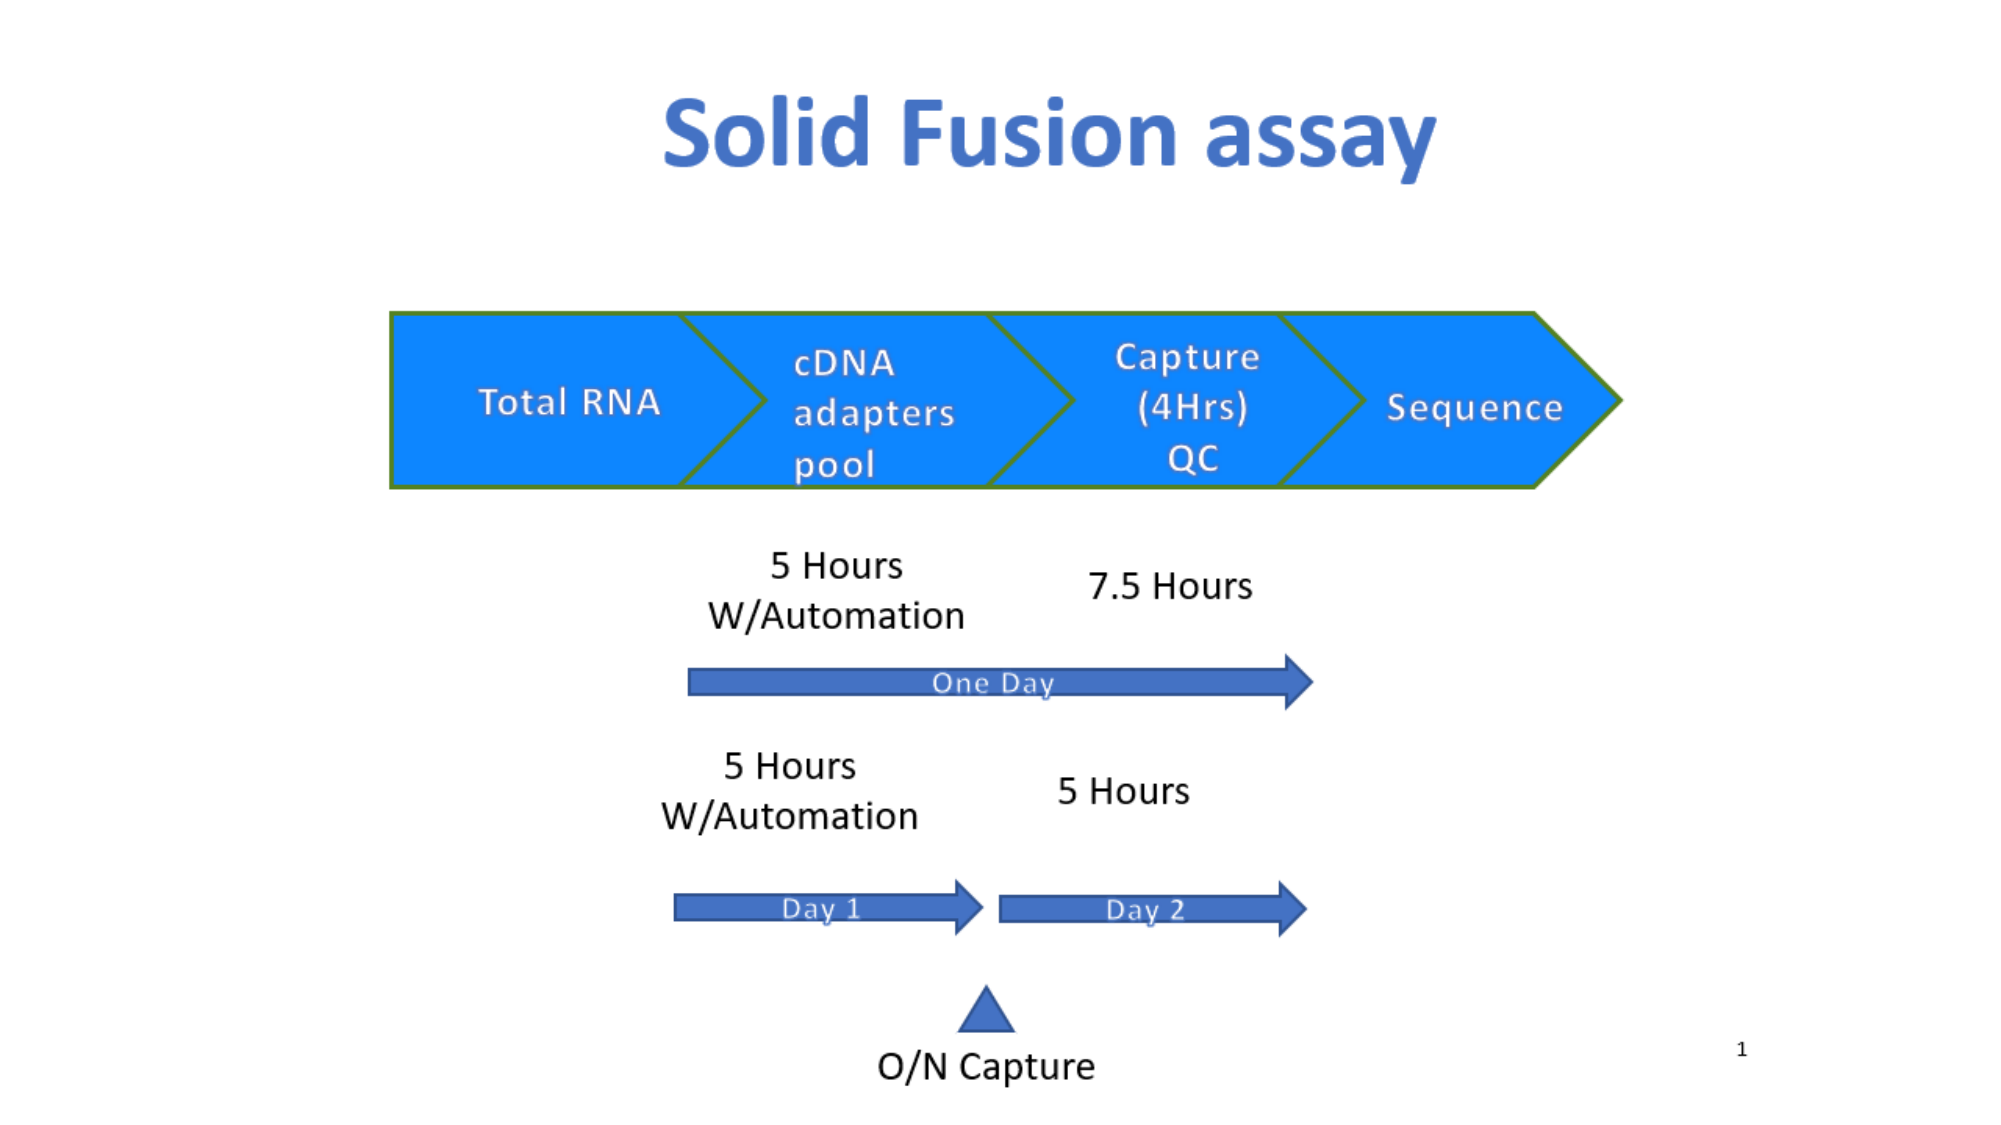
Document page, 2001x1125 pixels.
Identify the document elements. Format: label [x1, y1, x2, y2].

picture [230, 28, 1770, 1097]
